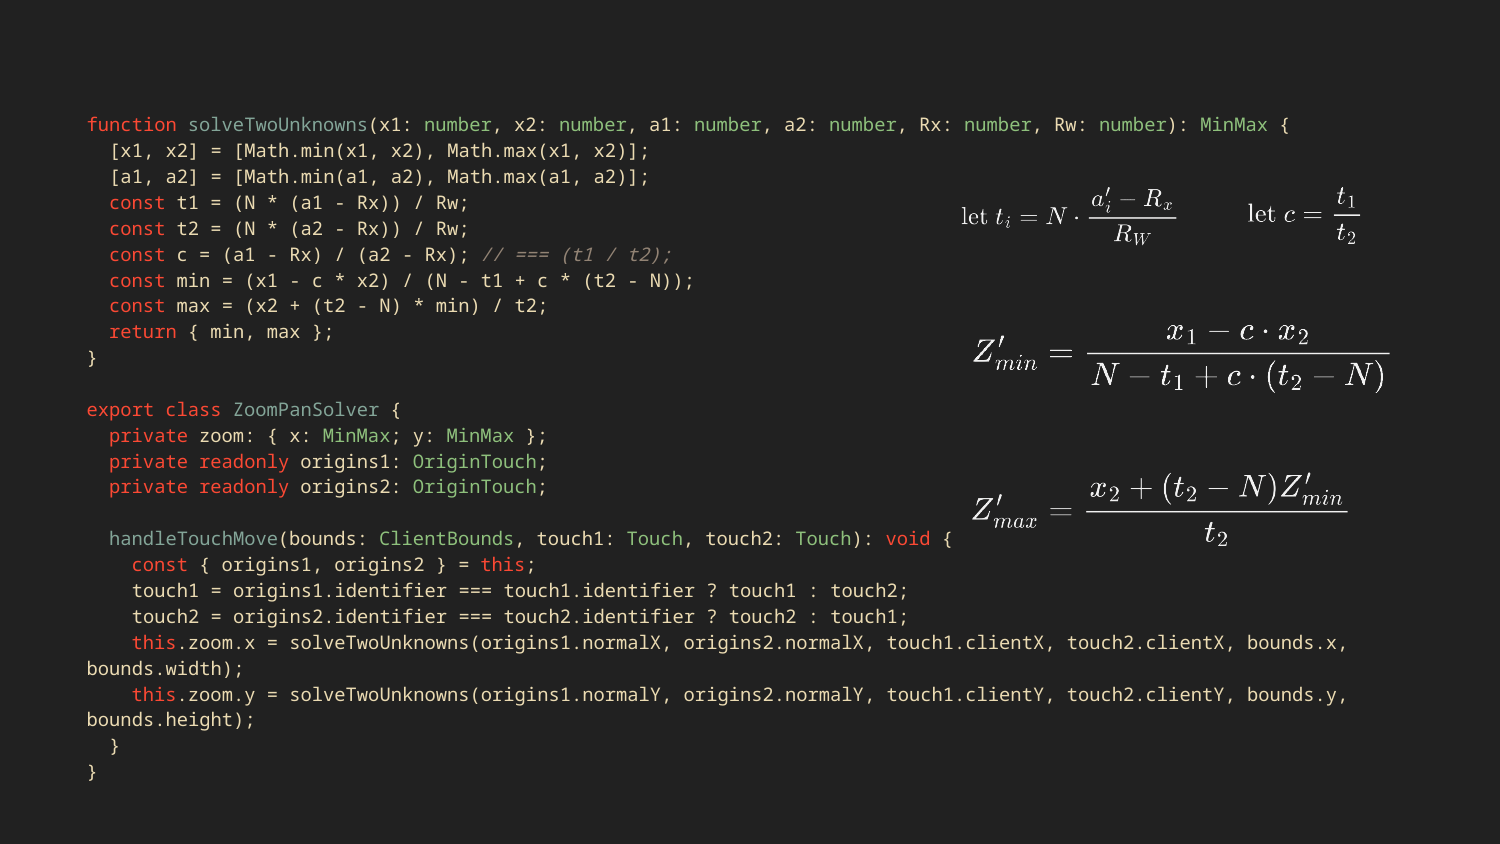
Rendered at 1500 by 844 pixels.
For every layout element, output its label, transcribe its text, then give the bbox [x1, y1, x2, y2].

picture [966, 295, 1412, 393]
picture [966, 457, 1364, 546]
picture [947, 187, 1199, 261]
text_box function solveTwoUnknowns(x1: number, x2: number, a1: number, a2: number, Rx: number, Rw: number): MinMax { [x1, x2] = [Math.min(x1, x2), Math.max(x1, x2)]; [a1, a2] = [Math.min(a1, a2), Math.max(a1, a2)]; const t1 = (N * (a1 - Rx)) / Rw; const t2 = (N * (a2 - Rx)) / Rw; const c = (a1 - Rx) / (a2 - Rx); // === (t1 / t2); const min = (x1 - c * x2) / (N - t1 + c * (t2 - N)); const max = (x2 + (t2 - N) * min) / t2; return { min, max }; } export class ZoomPanSolver { private zoom: { x: MinMax; y: MinMax }; private readonly origins1: OriginTouch; private readonly origins2: OriginTouch; handleTouchMove(bounds: ClientBounds, touch1: Touch, touch2: Touch): void { const { origins1, origins2 } = this; touch1 = origins1.identifier === touch1.identifier ? touch1 : touch2; touch2 = origins2.identifier === touch2.identifier ? touch2 : touch1; this.zoom.x = solveTwoUnknowns(origins1.normalX, origins2.normalX, touch1.clientX, touch2.clientX, bounds.x, bounds.width); this.zoom.y = solveTwoUnknowns(origins1.normalY, origins2.normalY, touch1.clientY, touch2.clientY, bounds.y, bounds.height); } } [71, 94, 1429, 798]
picture [1233, 187, 1372, 261]
